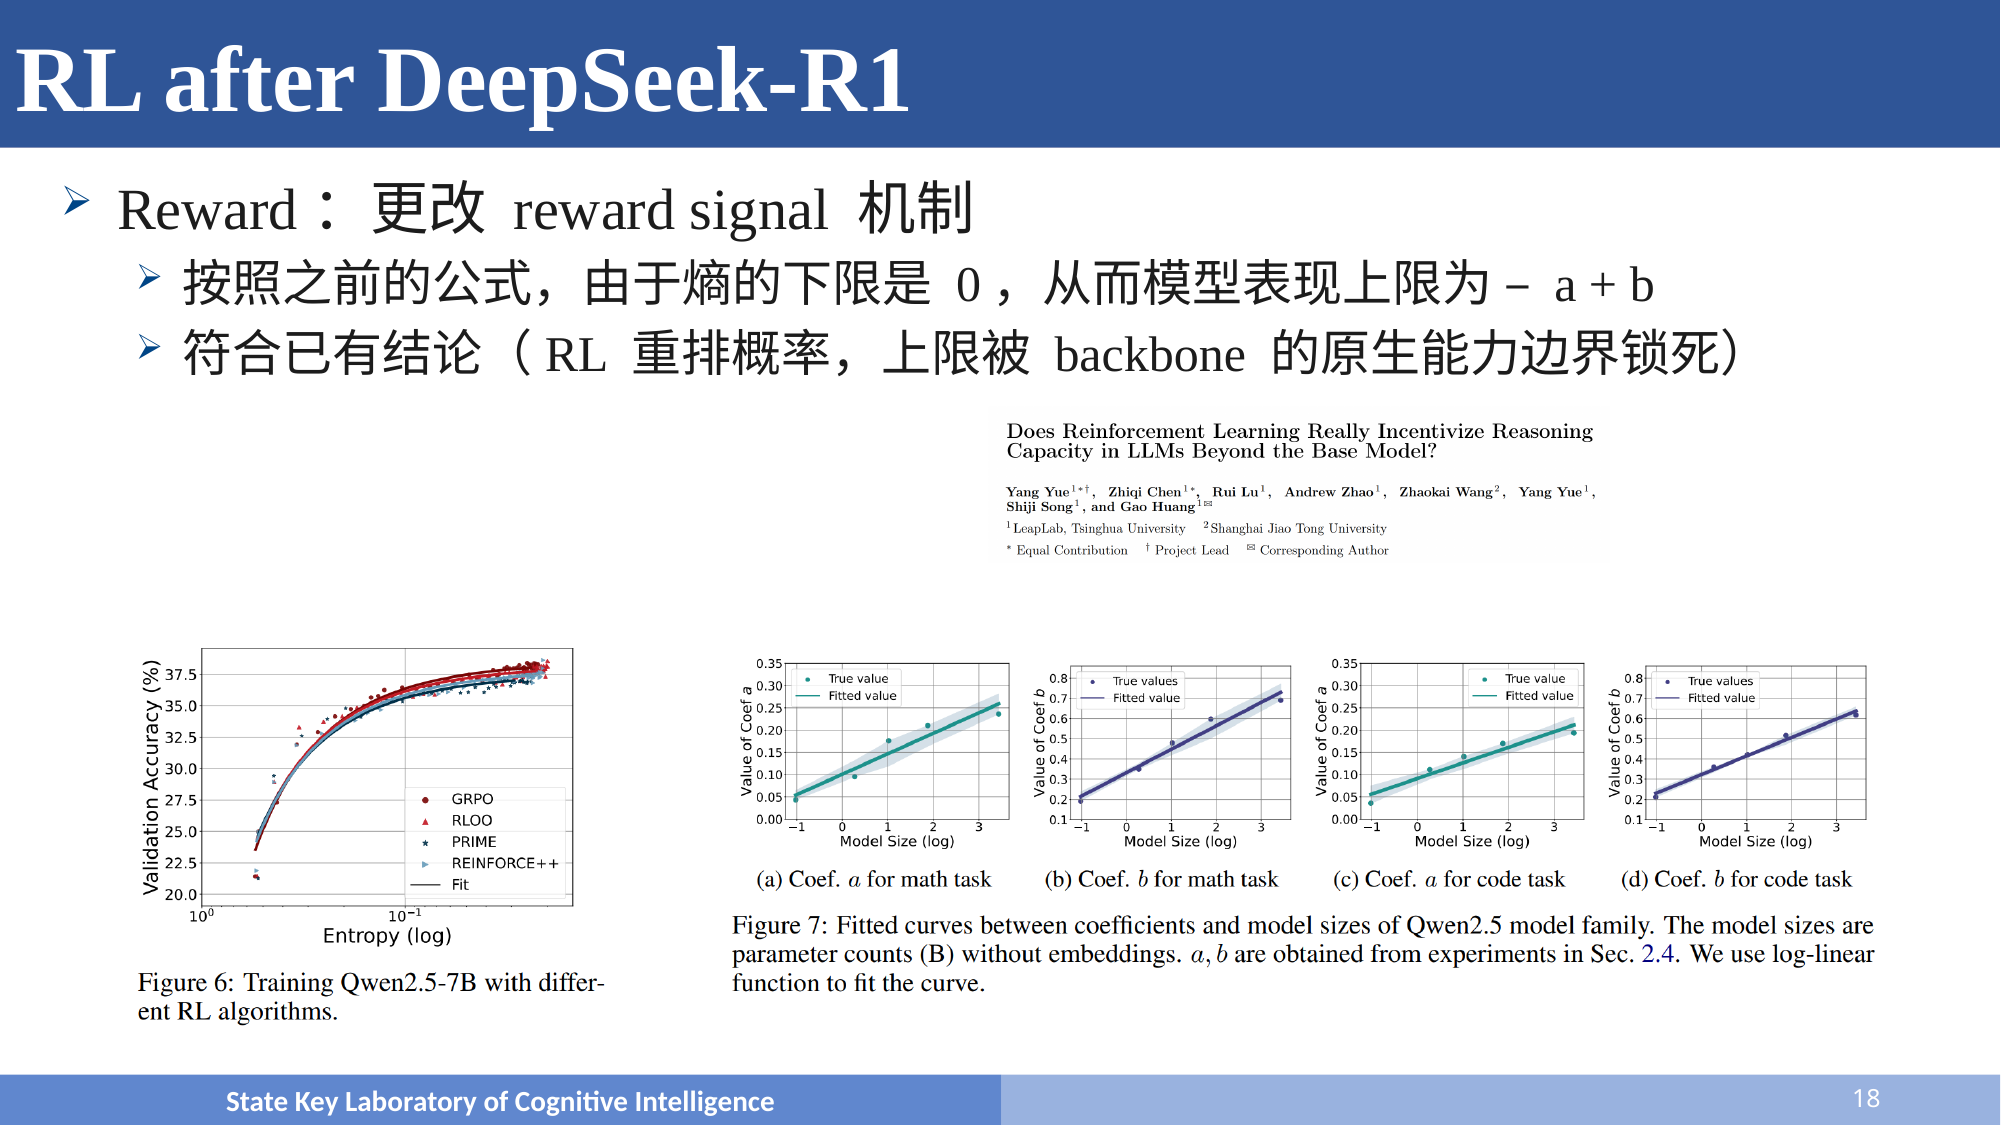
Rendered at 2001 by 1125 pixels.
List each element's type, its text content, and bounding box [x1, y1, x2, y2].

text_box RL after DeepSeek-R1 [0, 0, 2000, 148]
text_box State Key Laboratory of Cognitive Intelligence [0, 1074, 1001, 1125]
text_box Reward：更改 reward signal 机制 按照之前的公式，由于熵的下限是 0，从而模型表现上限为 – a + b 符合已有结论（RL 重排概率，上限被 backbone 的原生能力边界锁死） [60, 171, 1940, 954]
picture [988, 406, 1610, 563]
picture [124, 612, 631, 1040]
slide_number 18 [1775, 1077, 1881, 1123]
picture [697, 635, 1901, 1016]
